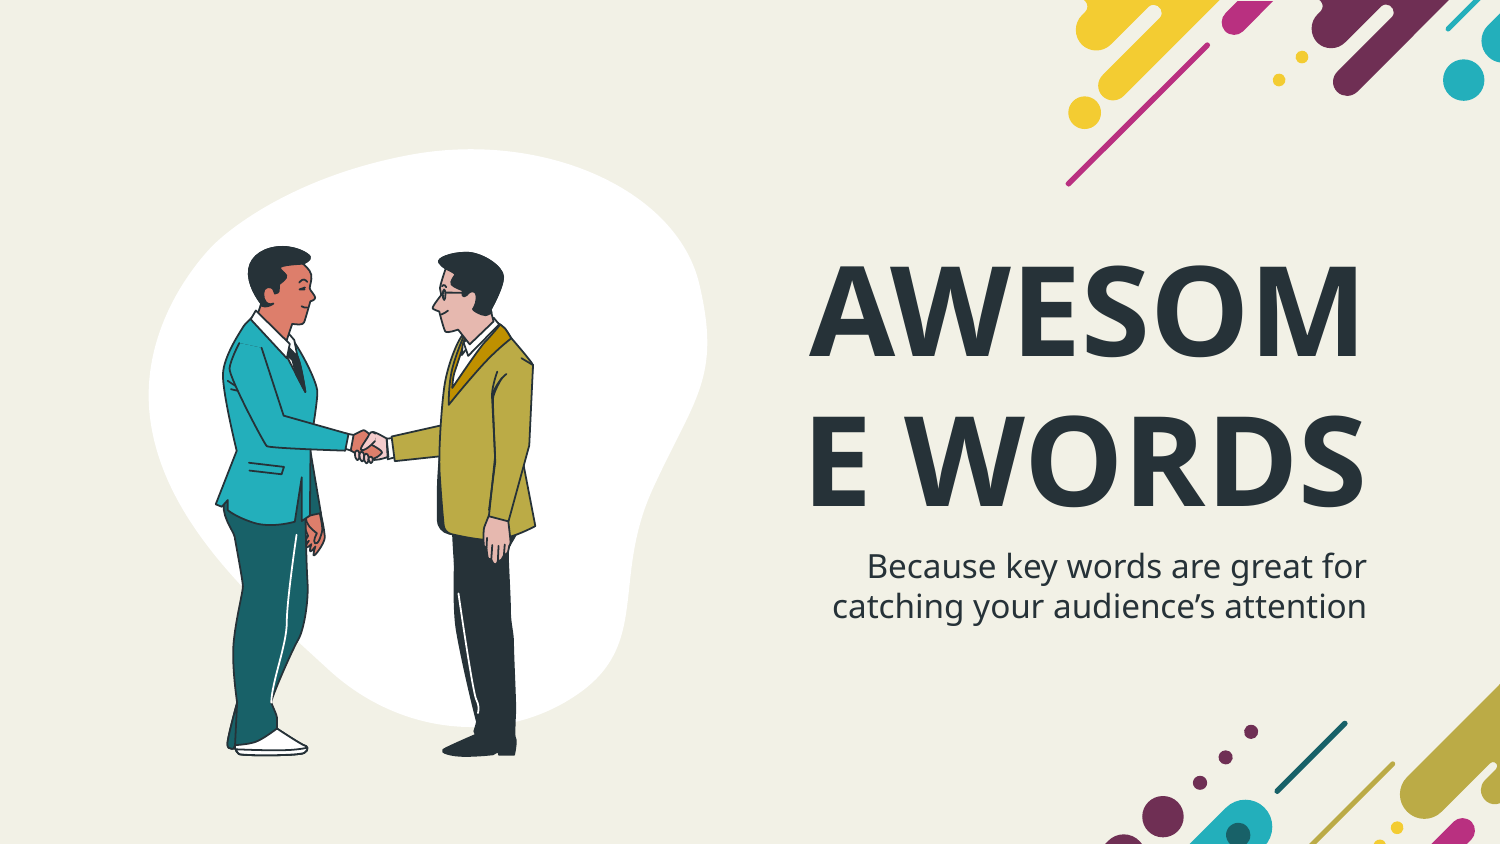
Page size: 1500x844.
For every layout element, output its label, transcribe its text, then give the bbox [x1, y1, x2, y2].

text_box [135, 148, 722, 757]
title AWESOME WORDS [746, 247, 1383, 515]
subtitle Because key words are great for catching your audience’s attention [746, 515, 1383, 655]
